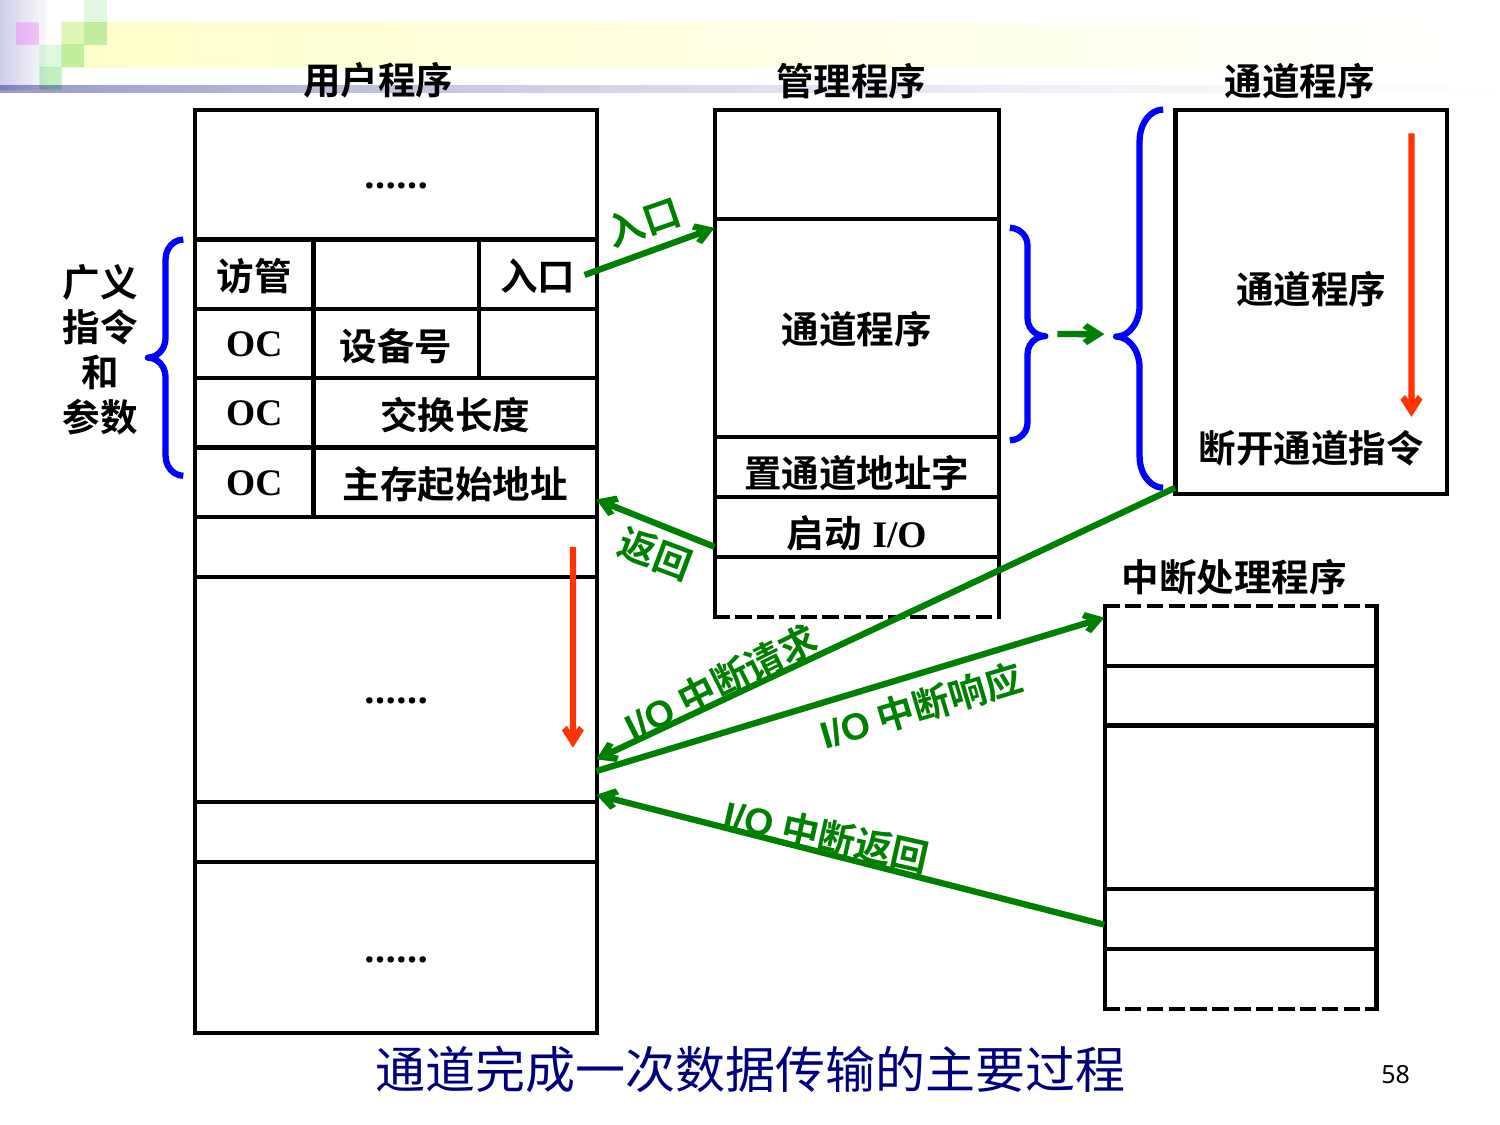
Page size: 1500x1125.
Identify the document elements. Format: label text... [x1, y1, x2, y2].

table_cell 入口 [481, 242, 595, 307]
table_cell [1107, 891, 1374, 947]
table_cell …… [197, 864, 595, 1031]
table_header [1107, 607, 1374, 664]
table_header …… [197, 112, 595, 237]
text_box [1057, 326, 1105, 342]
table_header 通道程序 断开通道指令 [1178, 112, 1445, 492]
table_cell OC [197, 311, 311, 376]
text_box [1404, 133, 1419, 417]
table_cell 交换长度 [316, 380, 595, 445]
text_box 入口 [578, 173, 710, 269]
table_cell [717, 559, 997, 617]
text_box 通道程序 [1187, 50, 1412, 111]
table_cell 访管 [197, 242, 311, 307]
text_box 广义 指令 和 参数 [41, 251, 160, 447]
text_box 用户程序 [265, 49, 491, 110]
text_box [596, 751, 606, 760]
text_box [828, 614, 1105, 701]
table_cell [197, 519, 595, 575]
slide_number 58 [1074, 1024, 1426, 1101]
table_cell OC [197, 380, 311, 445]
table_cell [1107, 728, 1374, 887]
text_box [703, 227, 715, 240]
text_box I/O中断请求 [585, 594, 856, 770]
table_cell [1107, 951, 1374, 1009]
text_box 中断处理程序 [1104, 546, 1365, 607]
table_cell 置通道地址字 [717, 439, 997, 495]
text_box [160, 239, 184, 476]
table_cell 主存起始地址 [316, 450, 595, 515]
text_box 通道完成一次数据传输的主要过程 [360, 1030, 1164, 1106]
table_cell 启动I/O [717, 499, 997, 555]
text_box I/O中断响应 [782, 637, 1060, 773]
table_cell OC [197, 450, 311, 515]
text_box [565, 546, 581, 748]
text_box [1116, 109, 1164, 488]
table_cell [1107, 668, 1374, 723]
text_box 管理程序 [738, 50, 964, 111]
table_cell [197, 804, 595, 860]
text_box [596, 498, 613, 512]
text_box 返回 [589, 504, 722, 602]
table_header [717, 112, 997, 217]
table_cell …… [197, 579, 595, 800]
table_cell 设备号 [316, 311, 477, 376]
table_cell 通道程序 [717, 221, 997, 435]
table_cell [316, 242, 477, 307]
table_cell [481, 311, 595, 376]
text_box I/O中断返回 [687, 776, 966, 895]
text_box [1009, 227, 1046, 441]
text_box [596, 791, 691, 820]
